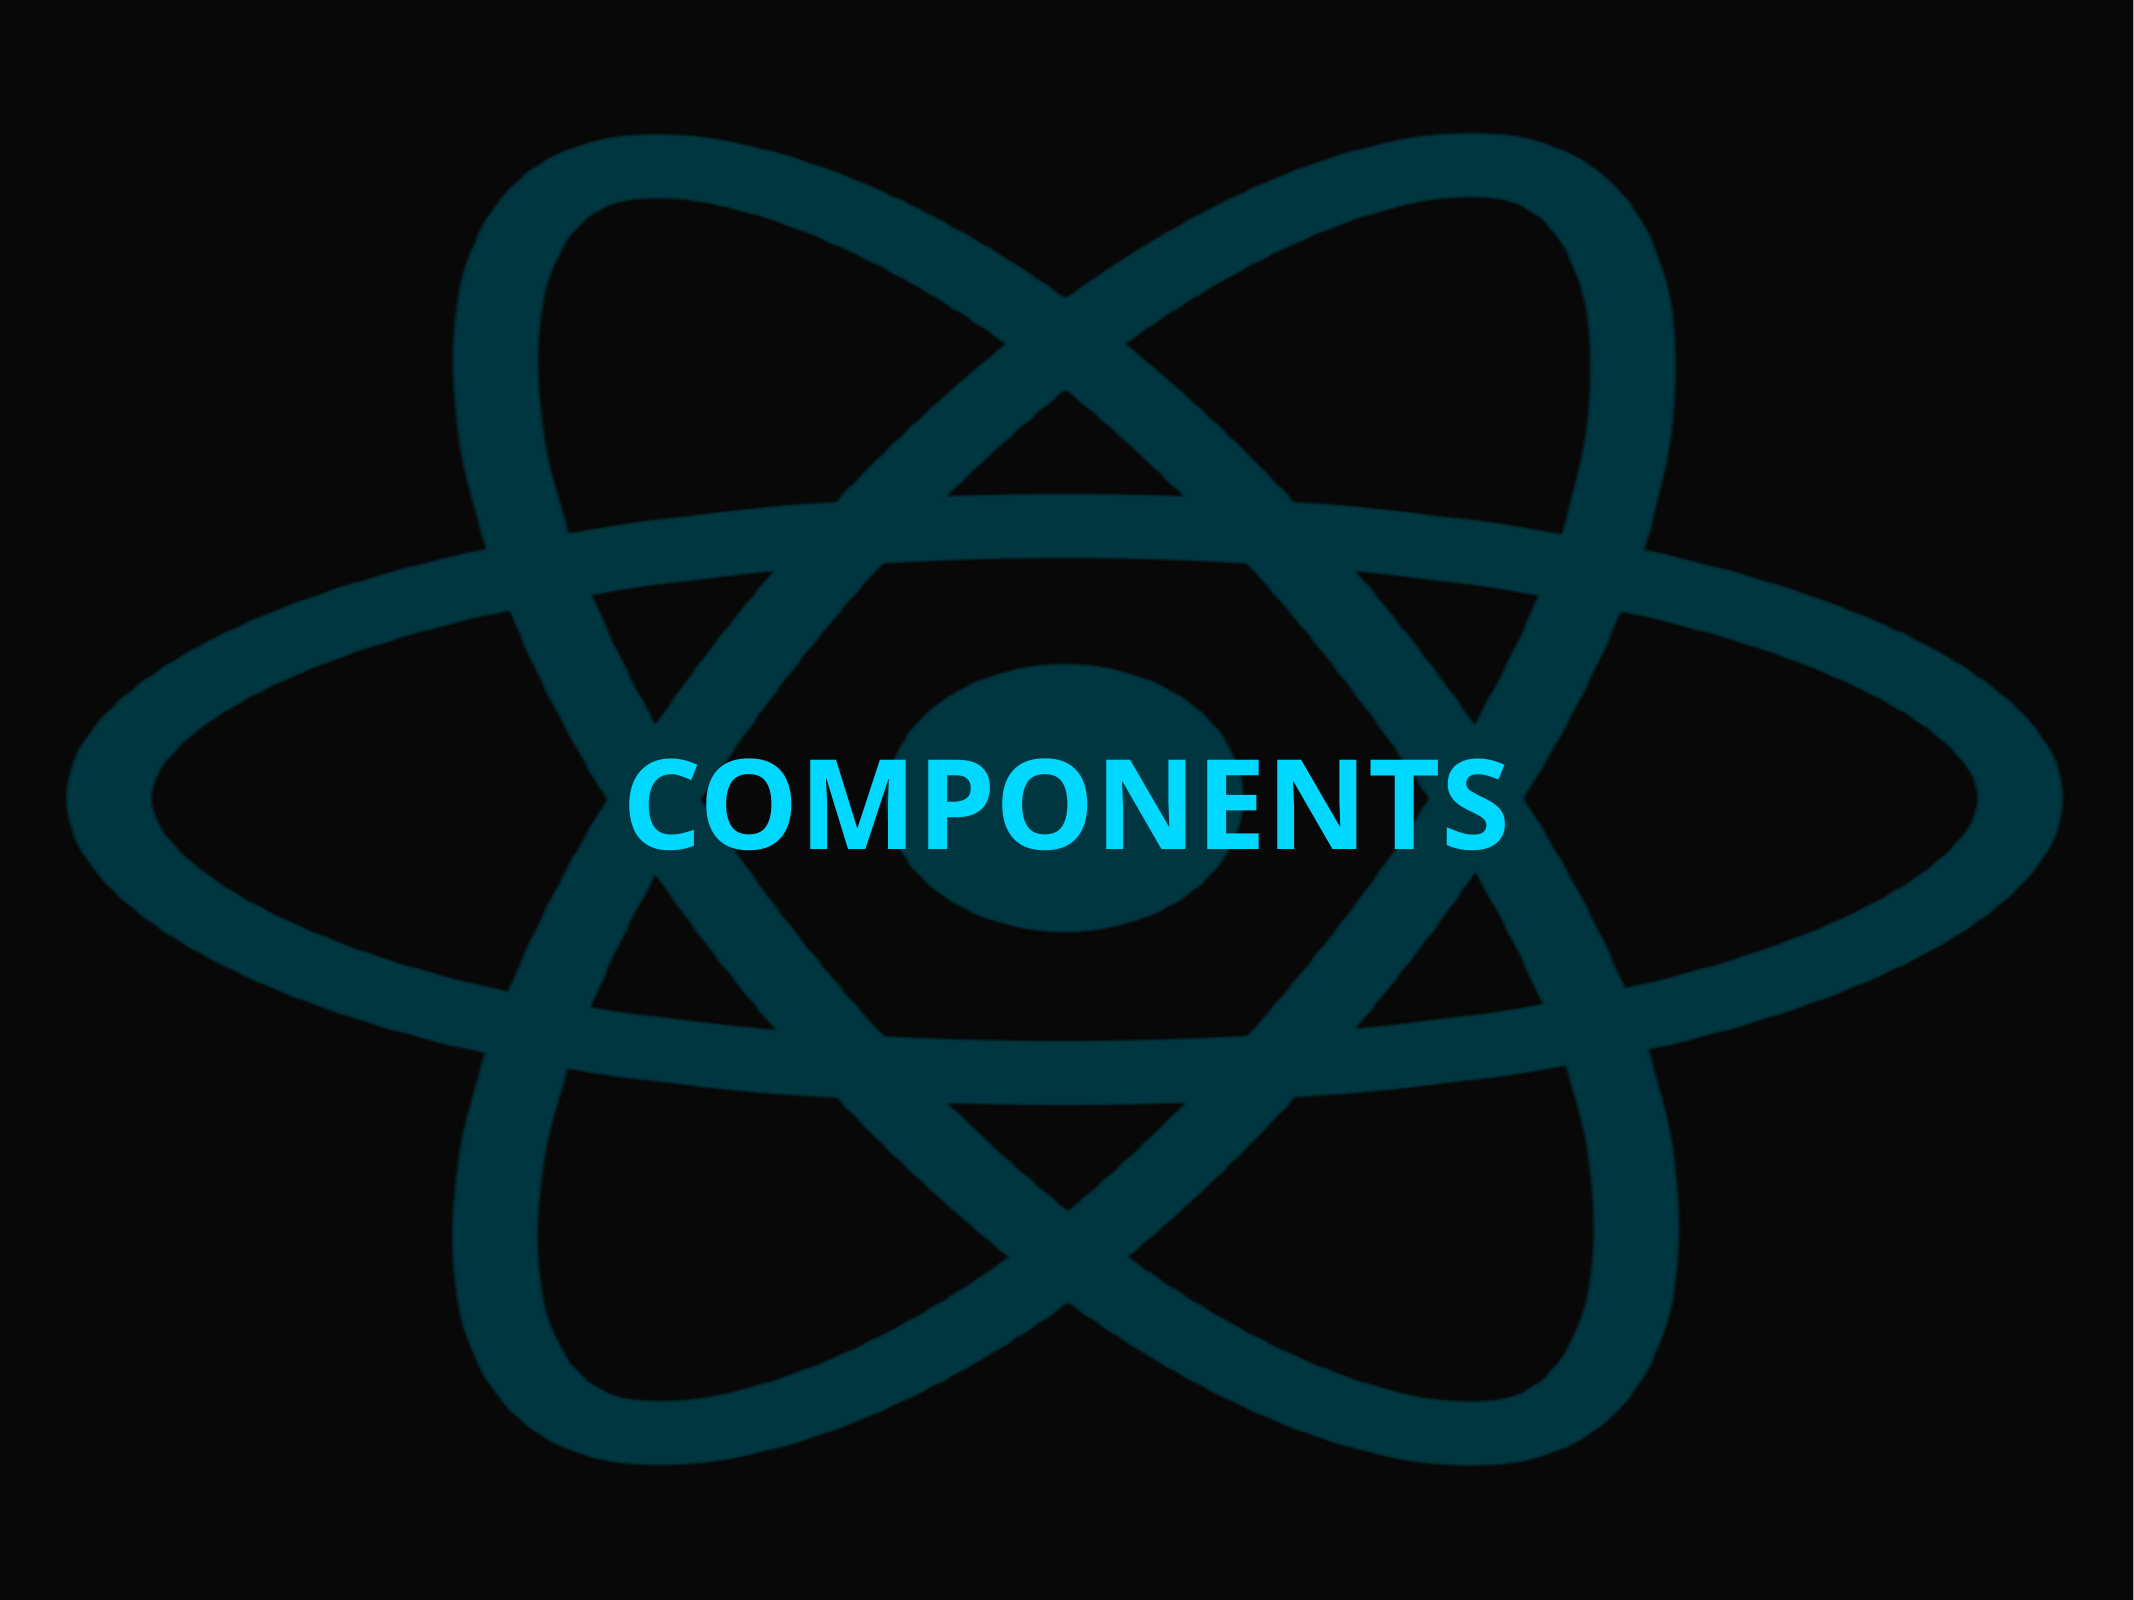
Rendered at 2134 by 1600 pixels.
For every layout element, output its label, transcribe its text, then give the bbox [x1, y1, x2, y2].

title Components [207, 694, 1926, 906]
picture [0, 0, 2134, 1600]
